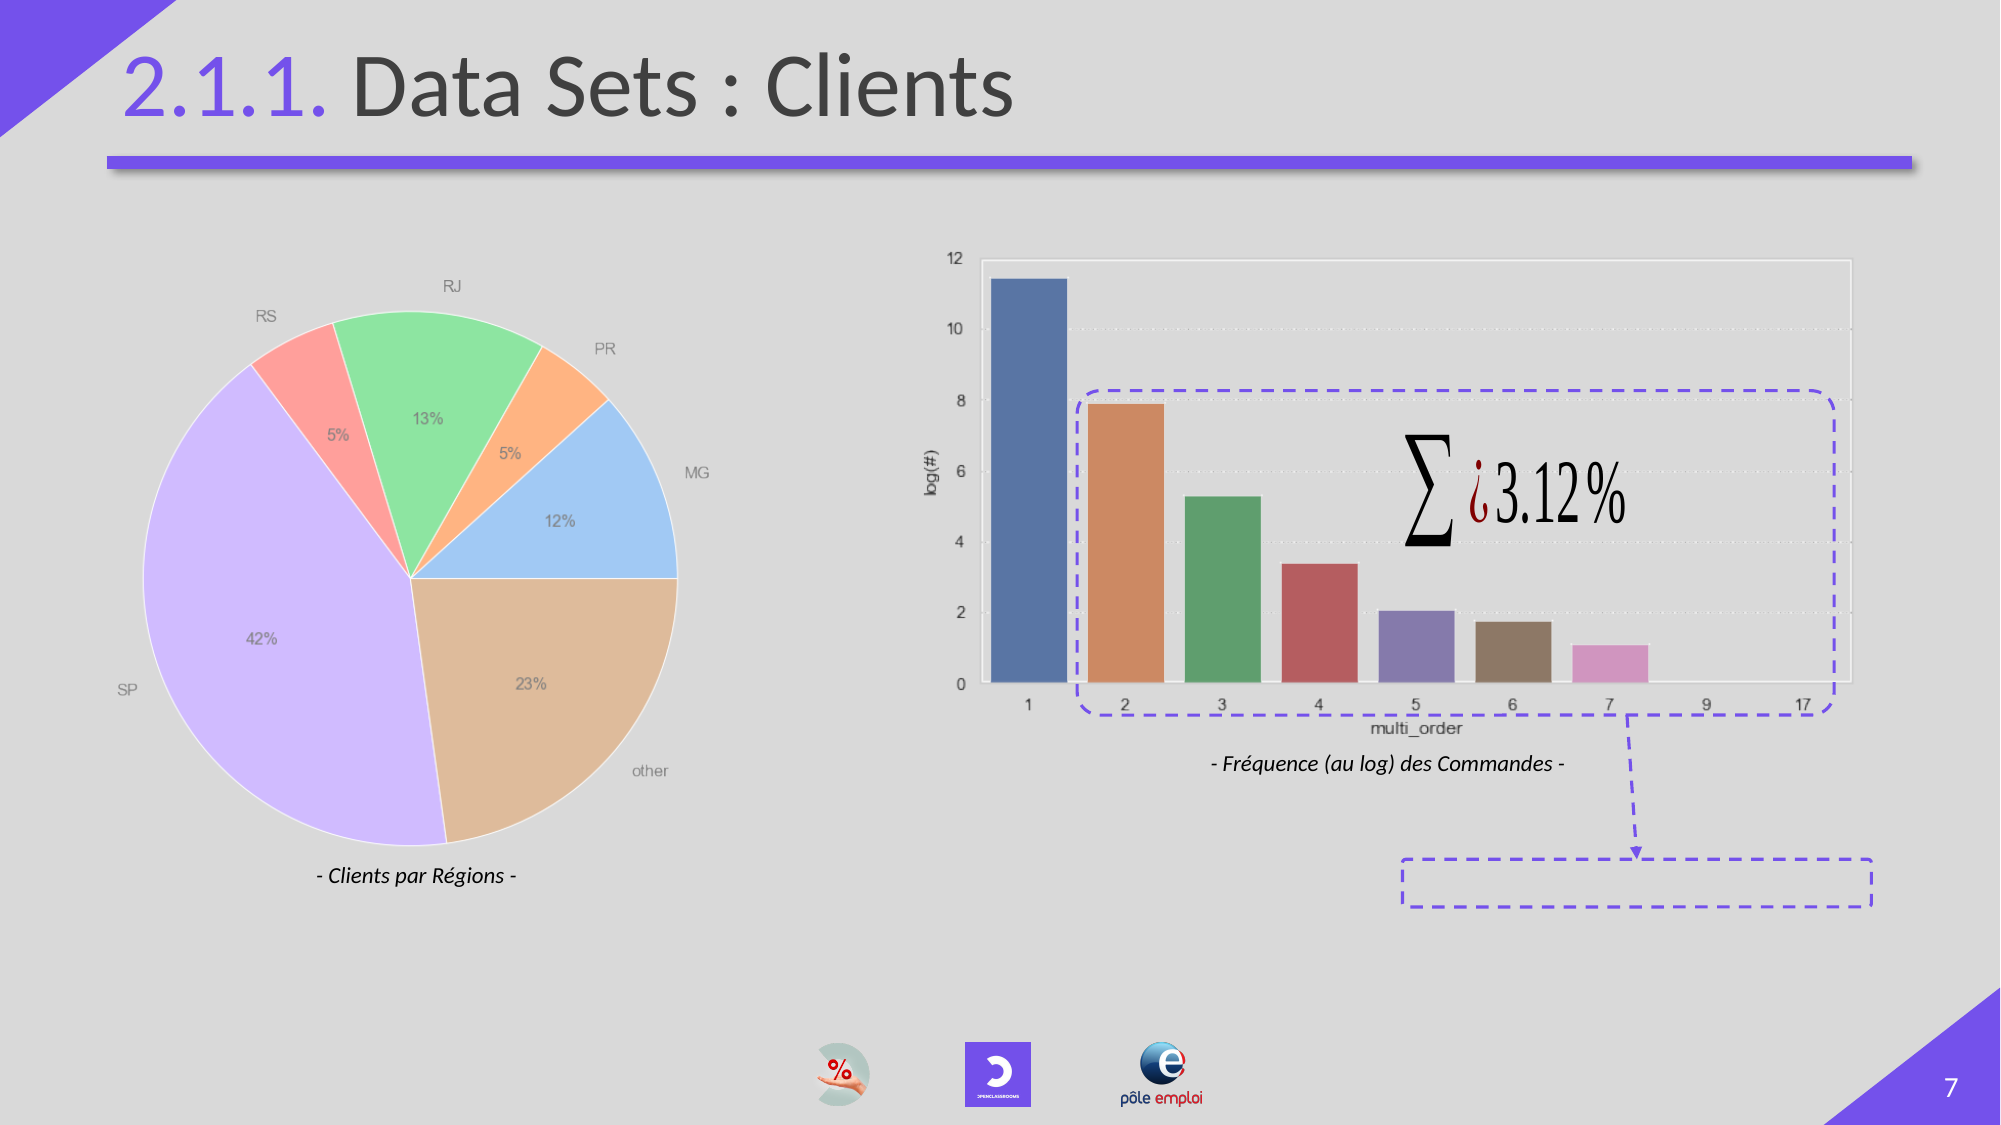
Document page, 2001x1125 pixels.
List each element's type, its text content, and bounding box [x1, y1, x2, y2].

slide_number 7 [1911, 1056, 1992, 1117]
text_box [860, 843, 1916, 960]
title 2.1.1. Data Sets : Clients [106, 0, 1912, 196]
picture [1121, 1042, 1202, 1107]
text_box - Clients par Régions - [177, 860, 656, 896]
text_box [913, 241, 1863, 784]
picture [965, 1042, 1031, 1107]
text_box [1626, 715, 1637, 860]
picture [798, 1043, 875, 1106]
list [106, 265, 727, 860]
